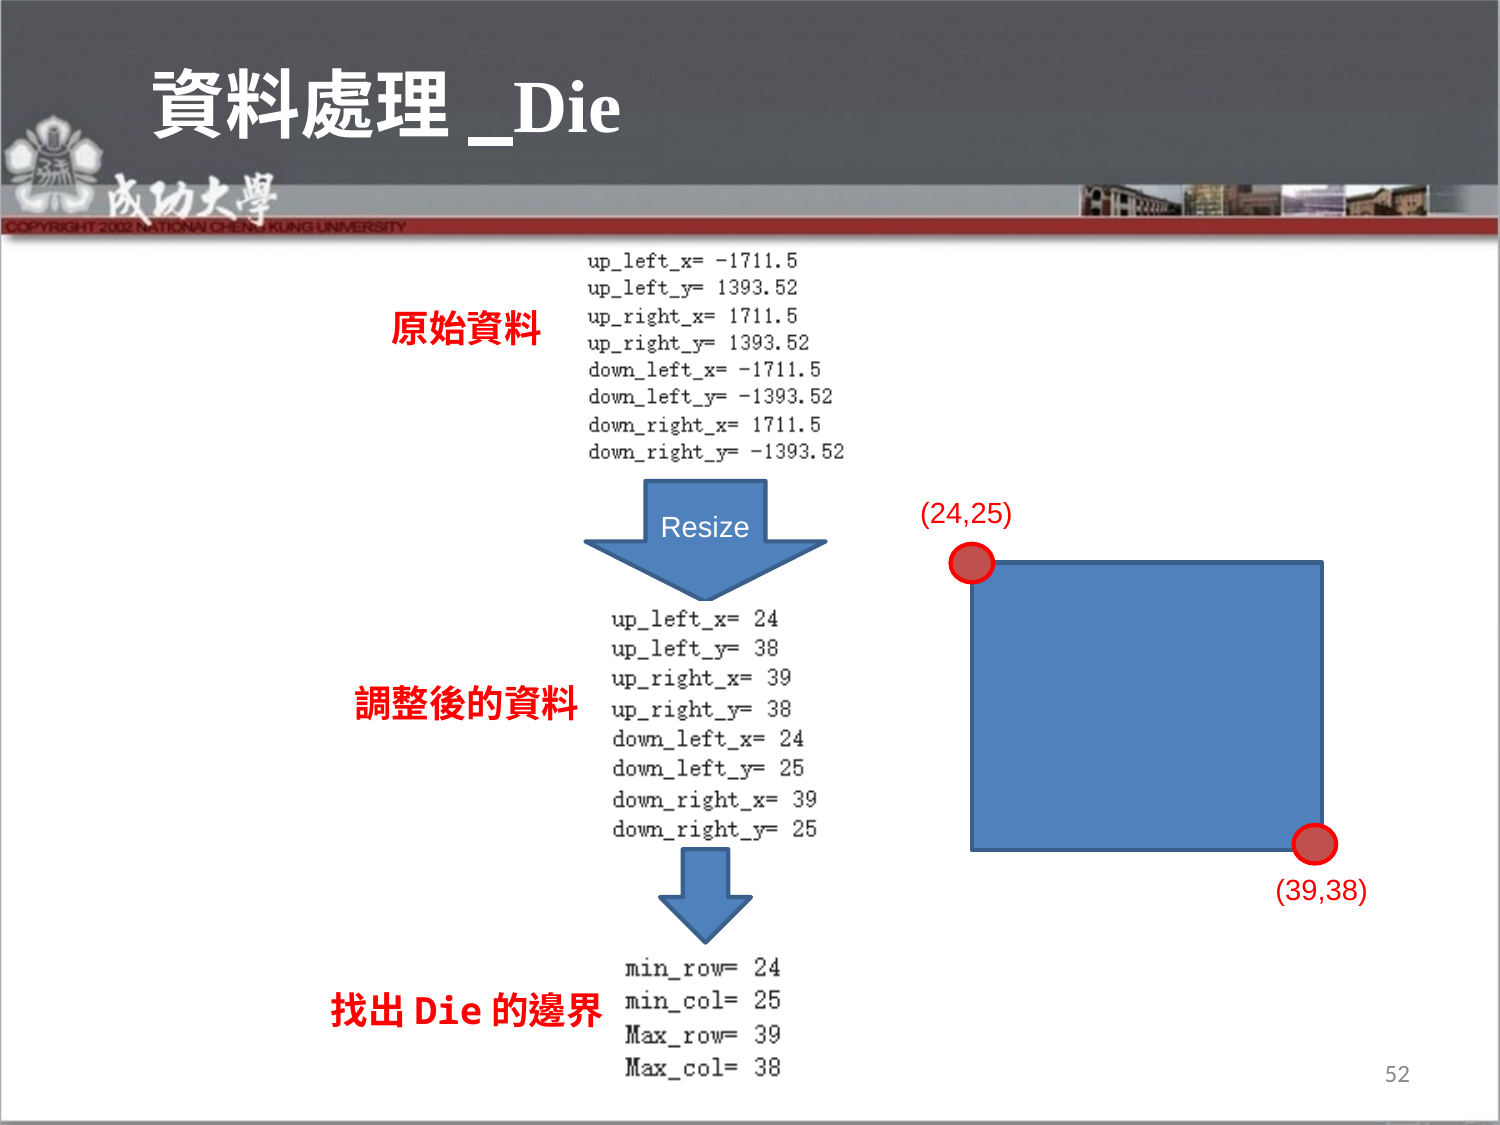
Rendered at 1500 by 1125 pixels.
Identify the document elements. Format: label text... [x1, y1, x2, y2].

text_box 原始資料 [376, 297, 557, 358]
text_box (39,38) [1260, 863, 1384, 914]
text_box (24,25) [905, 486, 1028, 537]
text_box 找出Die的邊界 [316, 979, 608, 1040]
text_box Resize [583, 478, 828, 600]
text_box [658, 858, 753, 945]
picture [0, 0, 1500, 1125]
text_box 調整後的資料 [339, 672, 595, 733]
title 資料處理_Die [135, 45, 1425, 161]
text_box [970, 560, 1324, 852]
text_box [1291, 822, 1339, 863]
text_box [948, 541, 996, 585]
slide_number 52 [1074, 1042, 1425, 1103]
